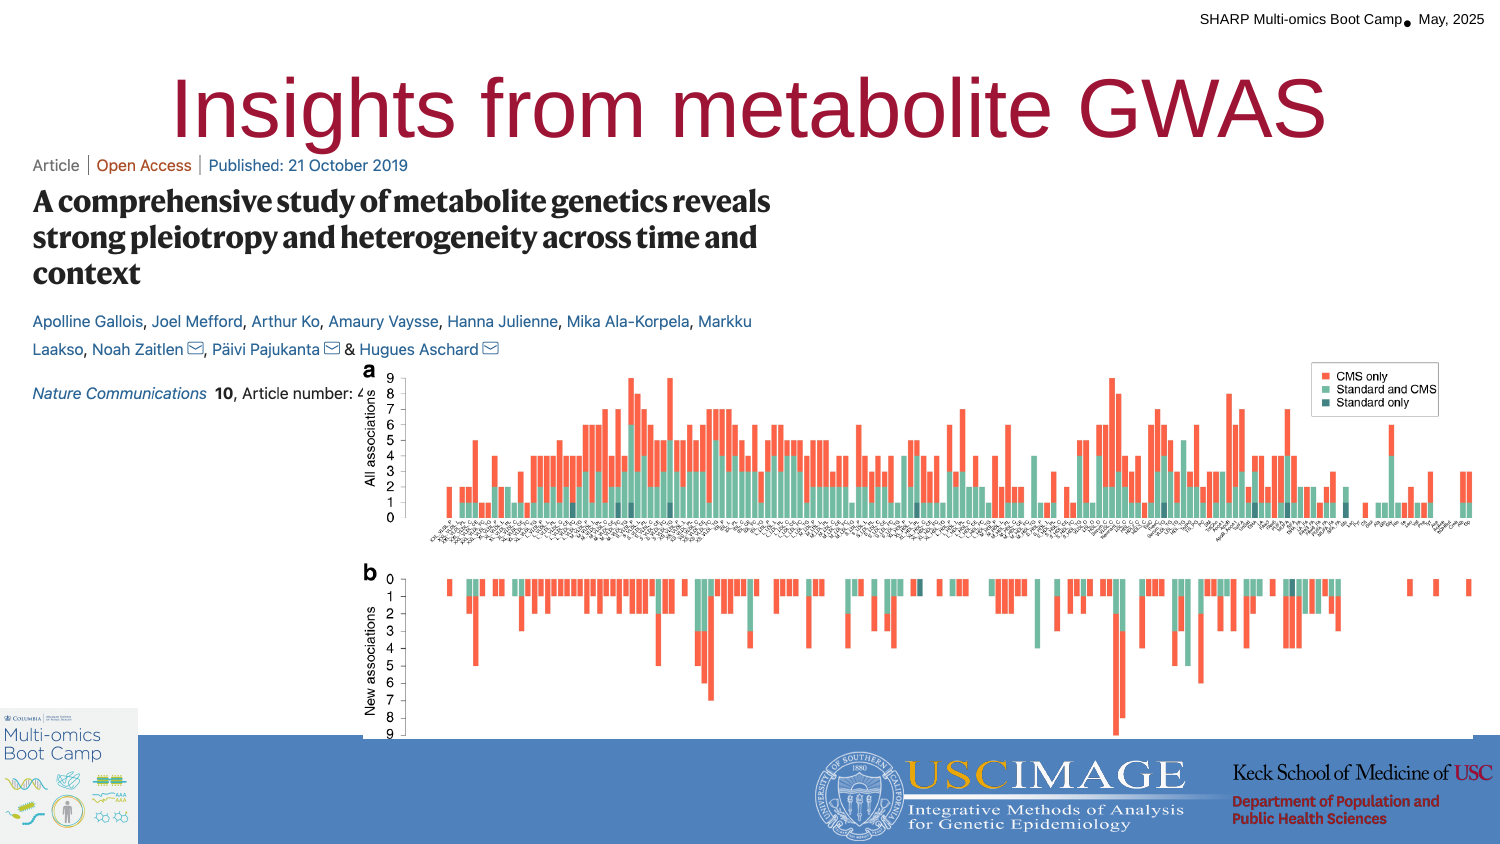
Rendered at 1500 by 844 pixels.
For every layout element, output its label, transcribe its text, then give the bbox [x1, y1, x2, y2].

picture [27, 152, 1500, 844]
title Insights from metabolite GWAS [75, 33, 1425, 175]
picture [0, 708, 138, 844]
